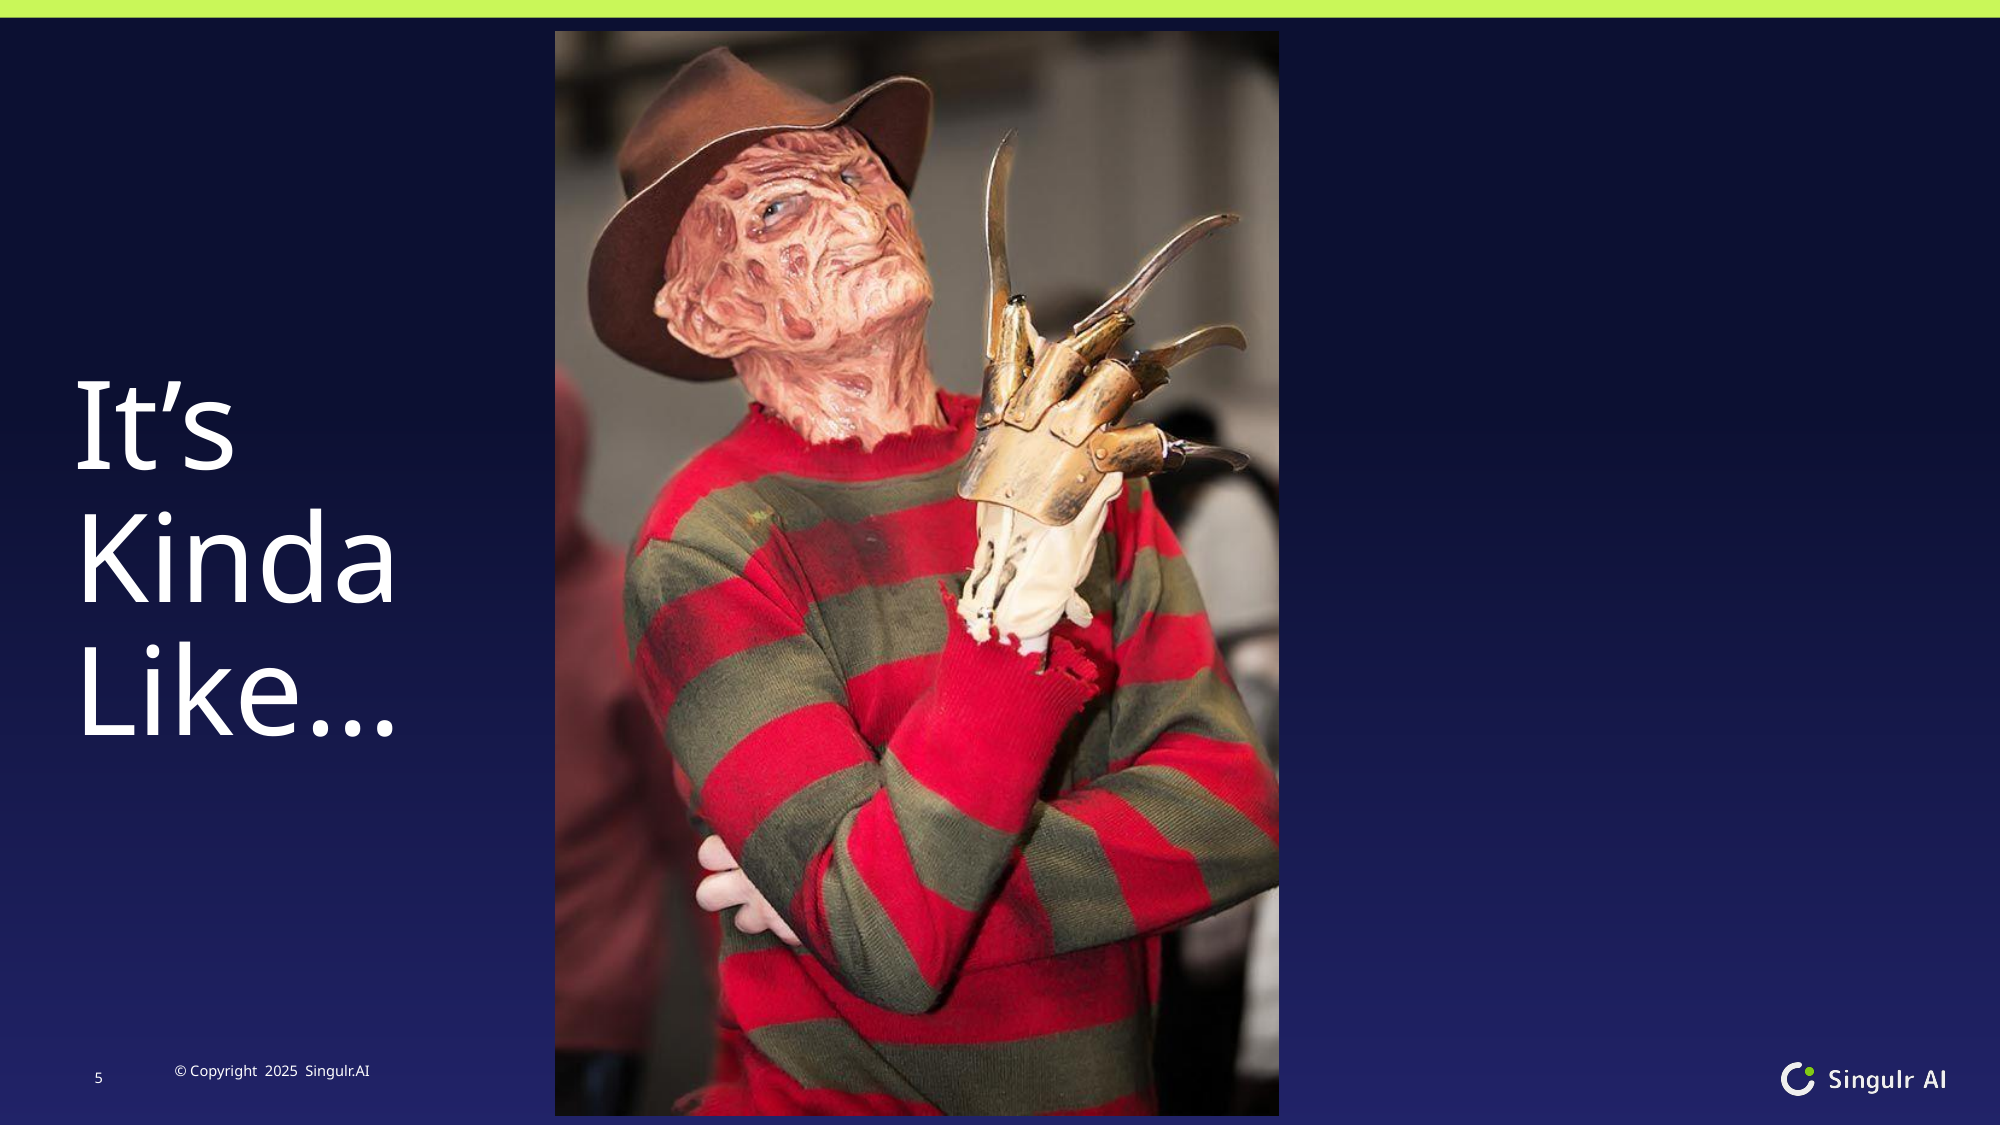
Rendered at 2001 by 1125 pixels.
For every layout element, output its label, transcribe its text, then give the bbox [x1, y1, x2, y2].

picture [0, 18, 2000, 1125]
title It’s Kinda Like… [58, 477, 480, 648]
